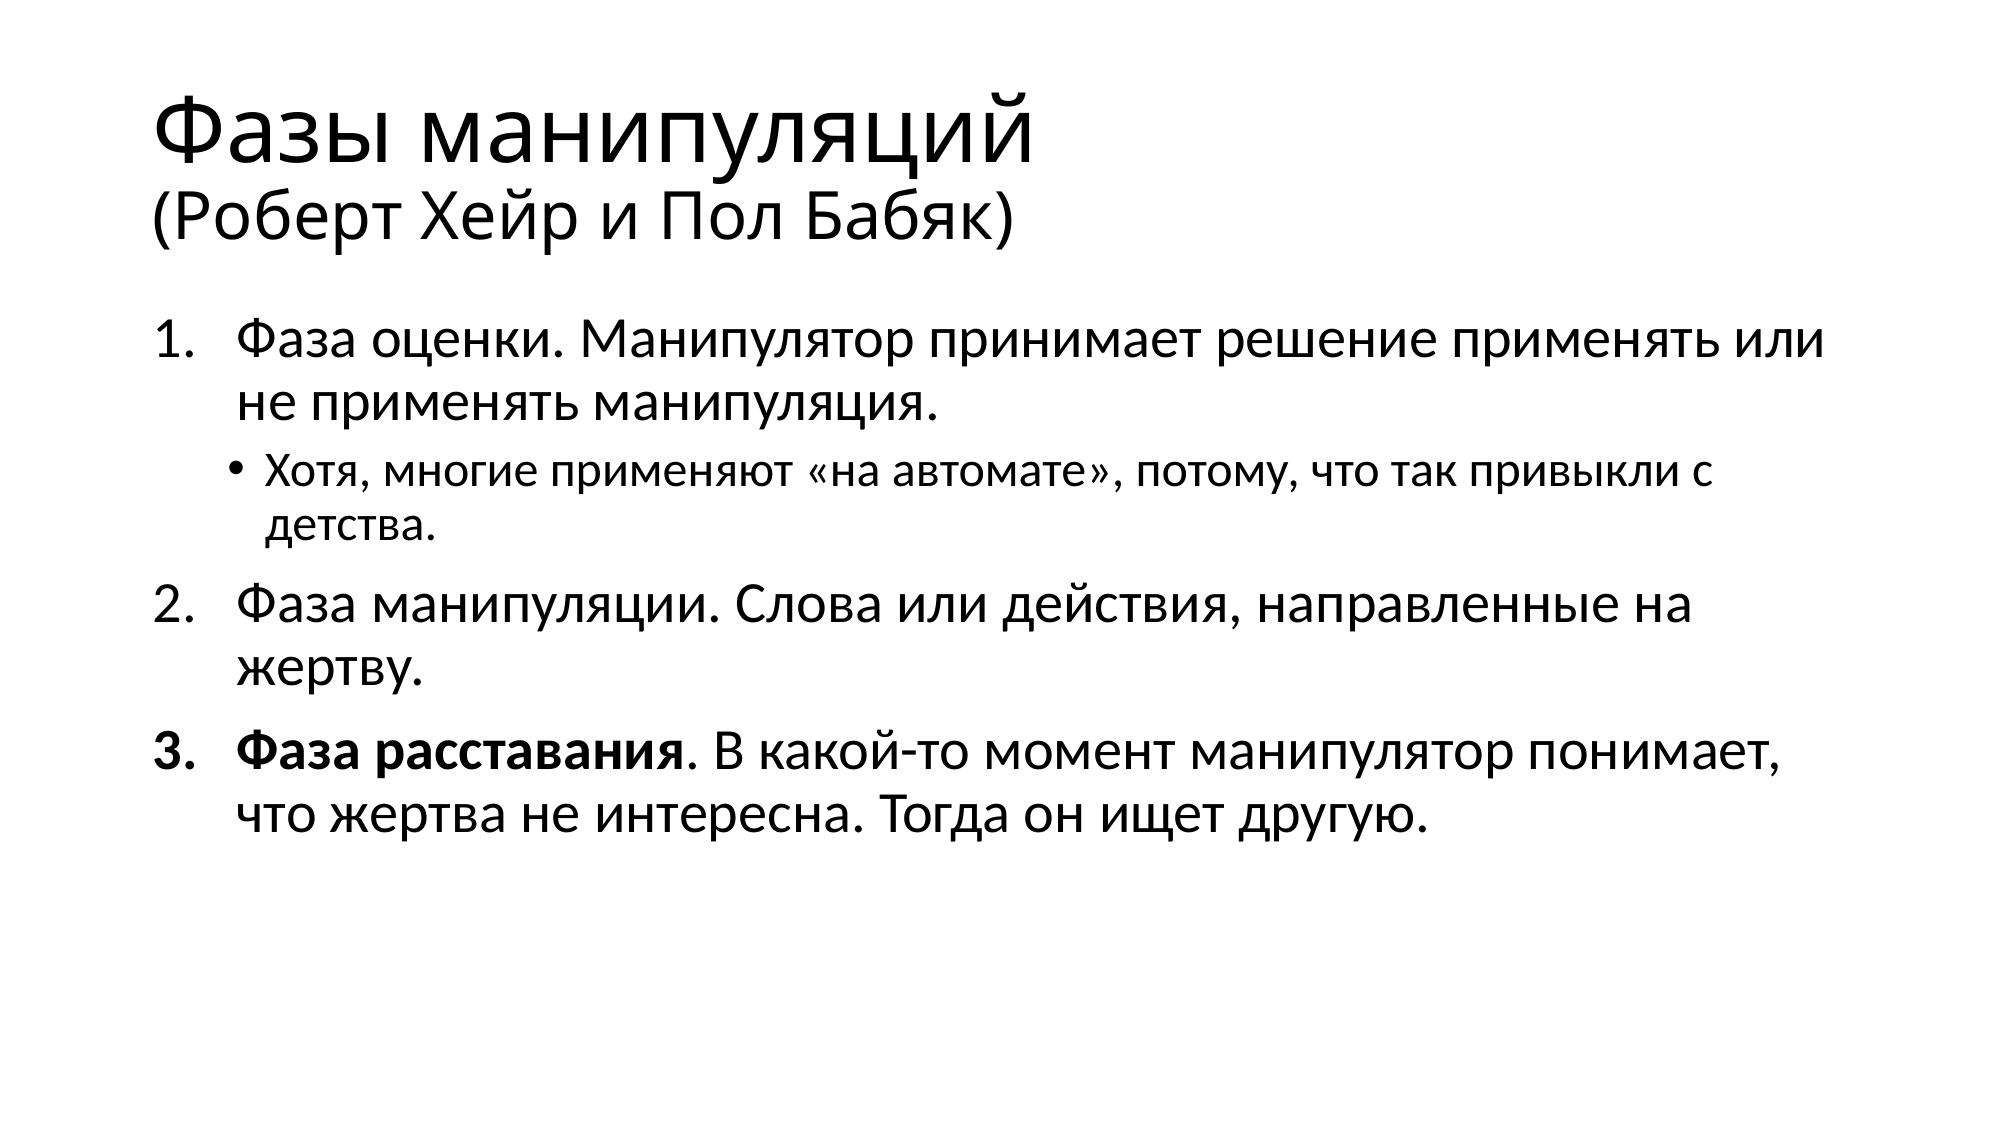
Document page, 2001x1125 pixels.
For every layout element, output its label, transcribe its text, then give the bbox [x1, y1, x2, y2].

title Фазы манипуляций (Роберт Хейр и Пол Бабяк) [137, 59, 1863, 278]
list Фаза оценки. Манипулятор принимает решение применять или не применять манипуляция. Хотя, многие применяют «на автомате», потому, что так привыкли с детства. Фаза манипуляции. Слова или действия, направленные на жертву. Фаза расставания. В какой-то момент манипулятор понимает, что жертва не интересна. Тогда он ищет другую. [137, 299, 1863, 1014]
